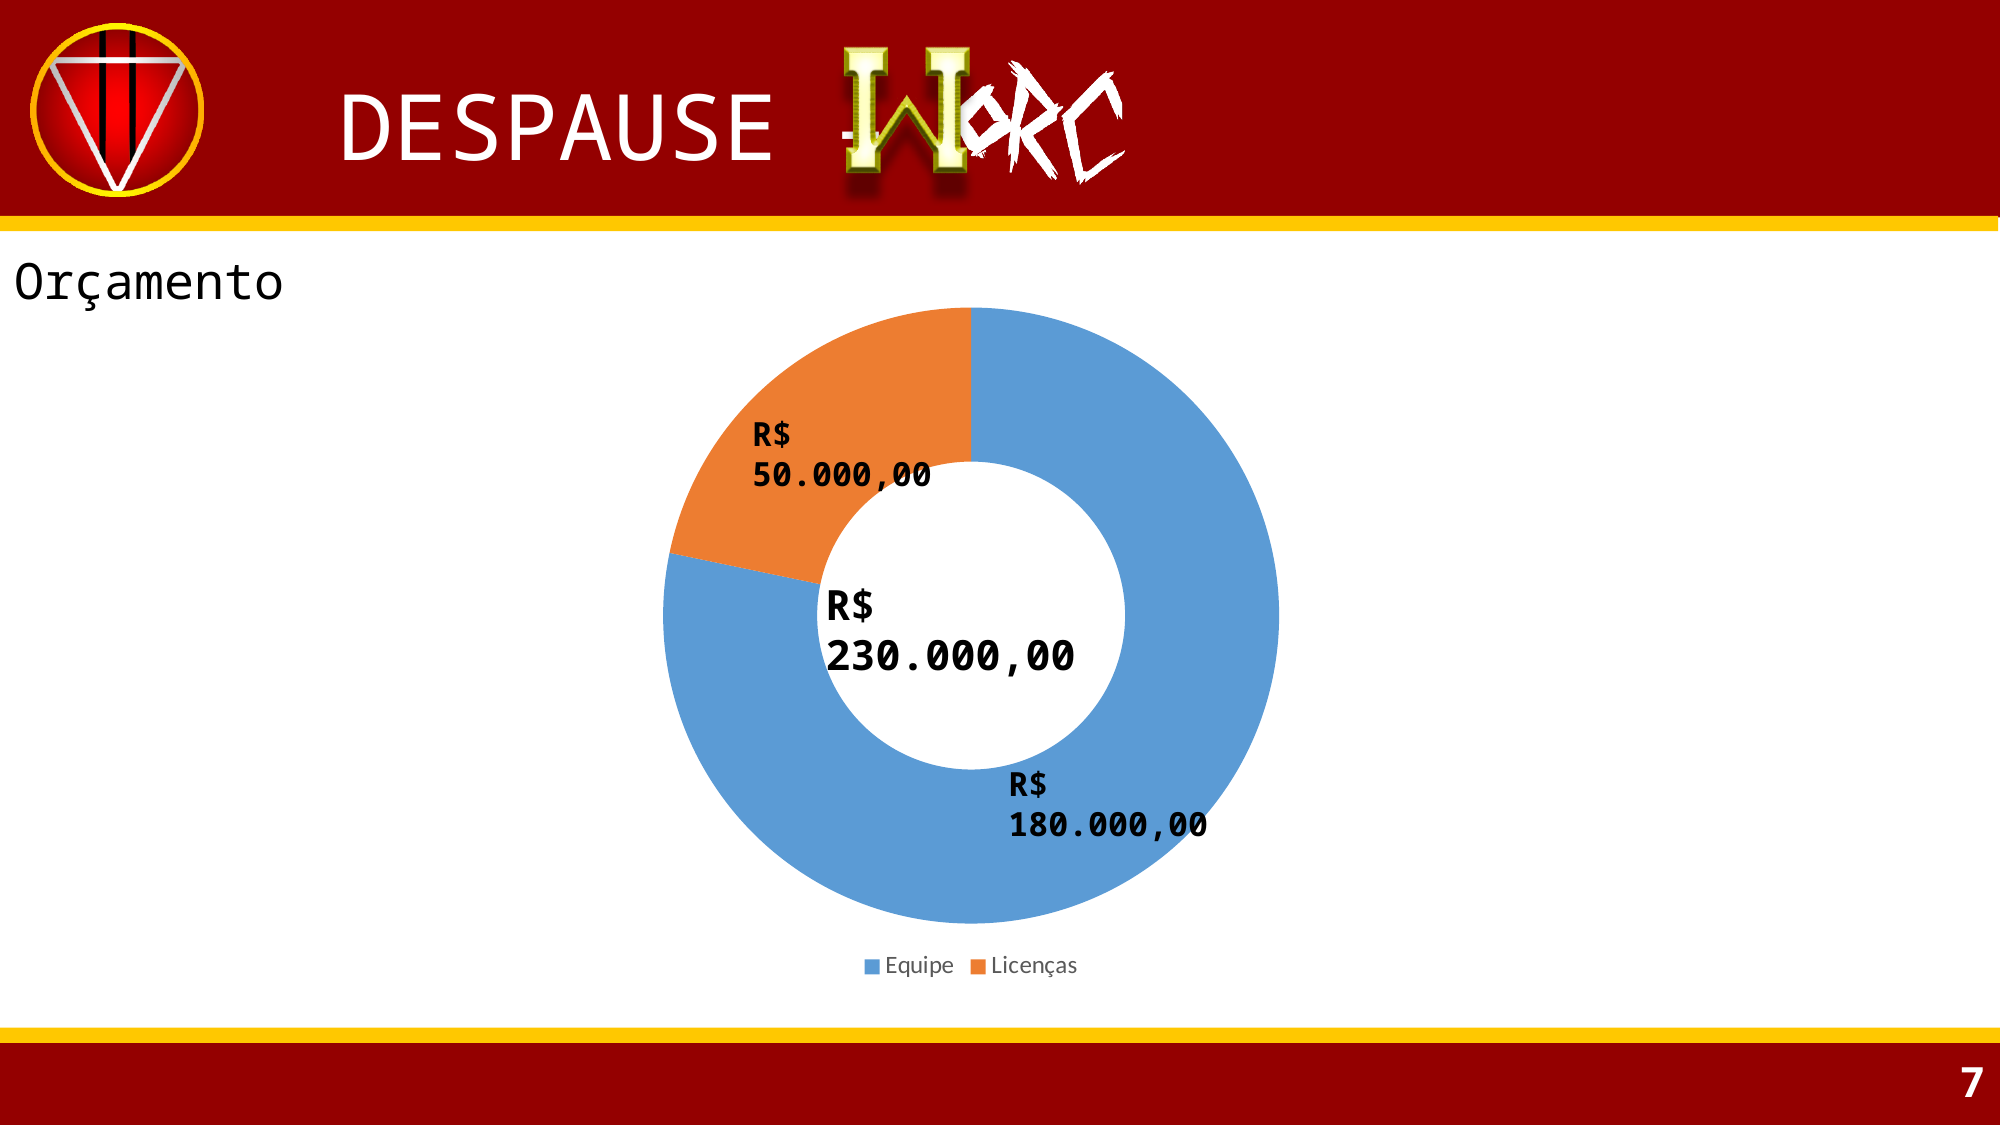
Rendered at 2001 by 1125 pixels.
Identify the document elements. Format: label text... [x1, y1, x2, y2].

chart [427, 293, 1516, 986]
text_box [835, 46, 1125, 207]
text_box [0, 215, 1999, 232]
text_box [0, 1026, 2000, 1044]
picture [30, 23, 204, 197]
title DESPAUSE – [0, 0, 2000, 218]
slide_number 7 [0, 1044, 2000, 1125]
text_box Orçamento [0, 242, 2000, 318]
